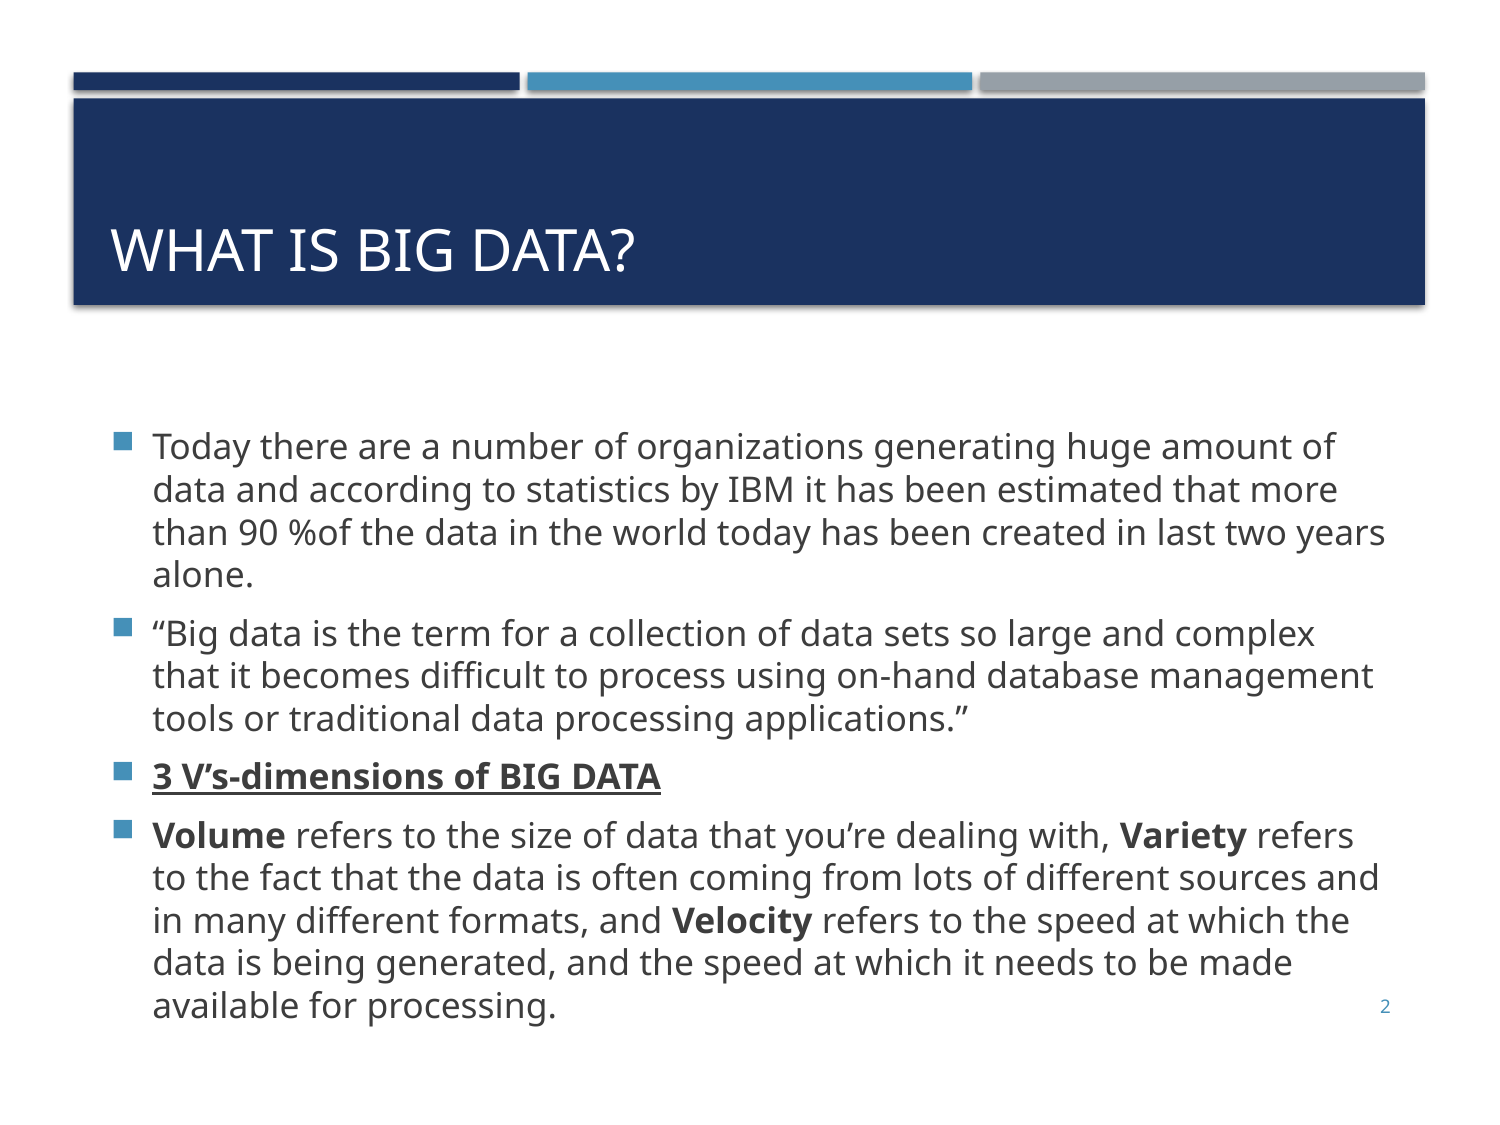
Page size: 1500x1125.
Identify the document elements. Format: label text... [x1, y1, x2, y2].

list Today there are a number of organizations generating huge amount of data and according to statistics by IBM it has been estimated that more than 90 %of the data in the world today has been created in last two years alone. “Big data is the term for a collection of data sets so large and complex that it becomes difficult to process using on-hand database management tools or traditional data processing applications.” 3 V’s-dimensions of BIG DATA Volume refers to the size of data that you’re dealing with, Variety refers to the fact that the data is often coming from lots of different sources and in many different formats, and Velocity refers to the speed at which the data is being generated, and the speed at which it needs to be made available for processing. [95, 365, 1406, 1038]
slide_number 2 [1279, 977, 1406, 1037]
title What is big data? [95, 112, 1406, 291]
